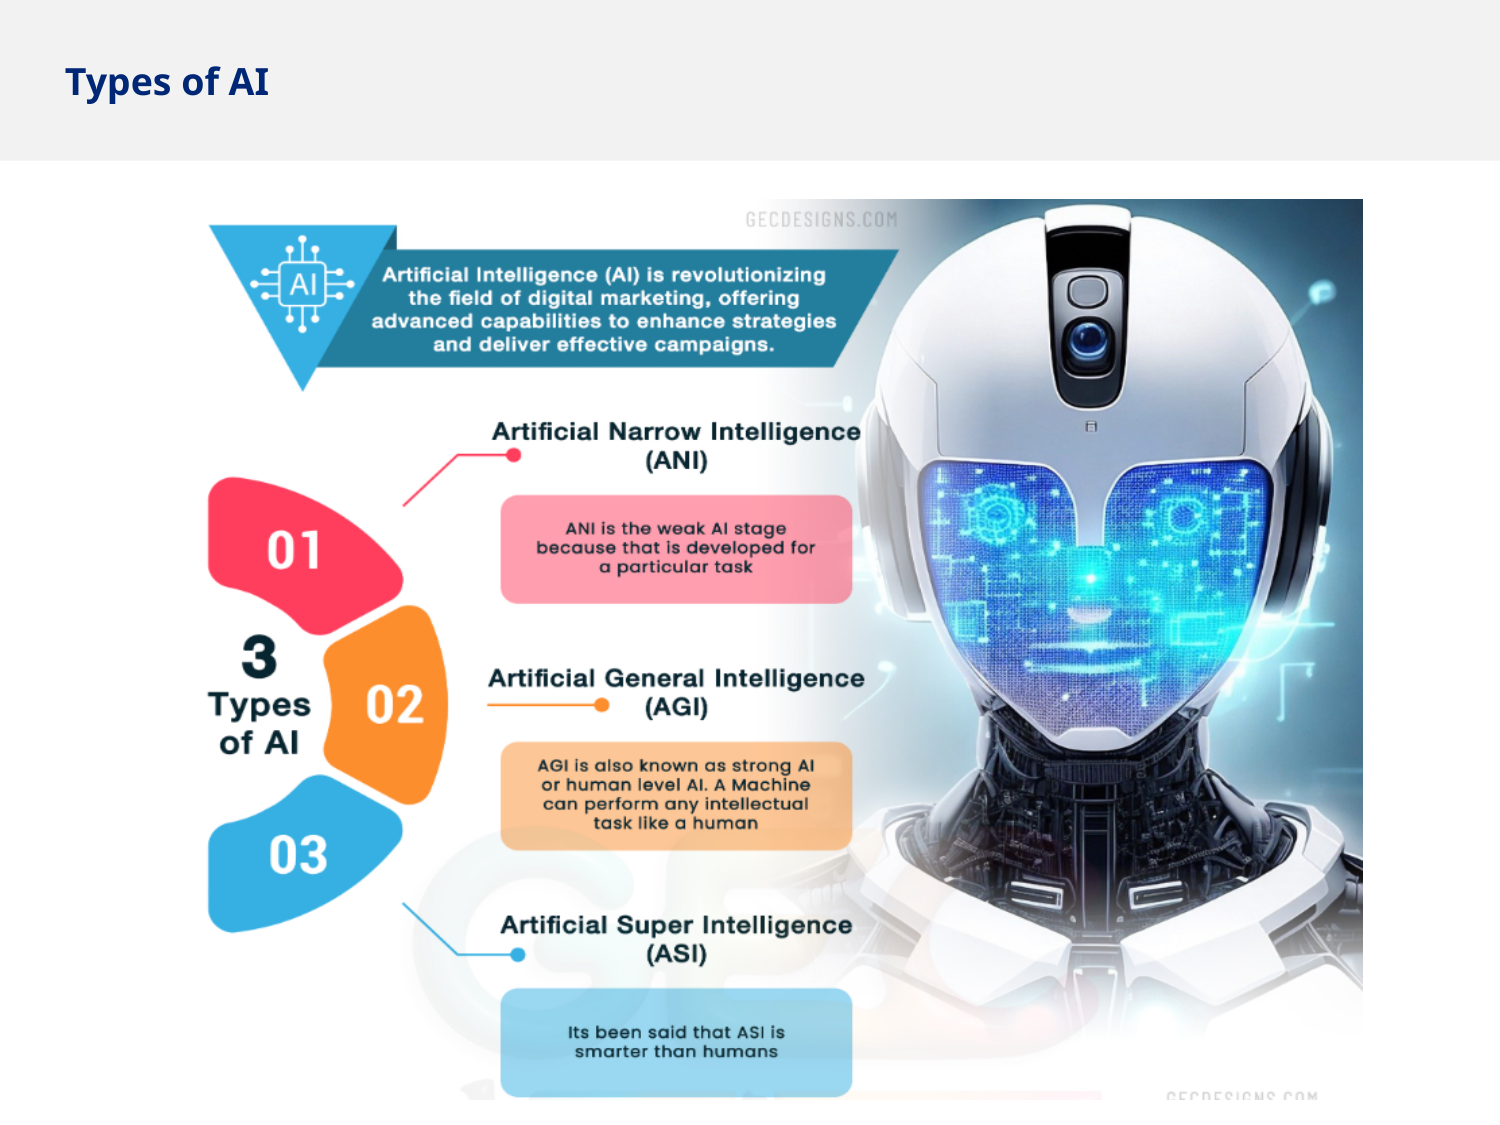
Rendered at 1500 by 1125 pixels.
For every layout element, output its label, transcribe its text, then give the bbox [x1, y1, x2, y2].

title Types of AI [50, 50, 1400, 280]
picture [137, 199, 1363, 1101]
